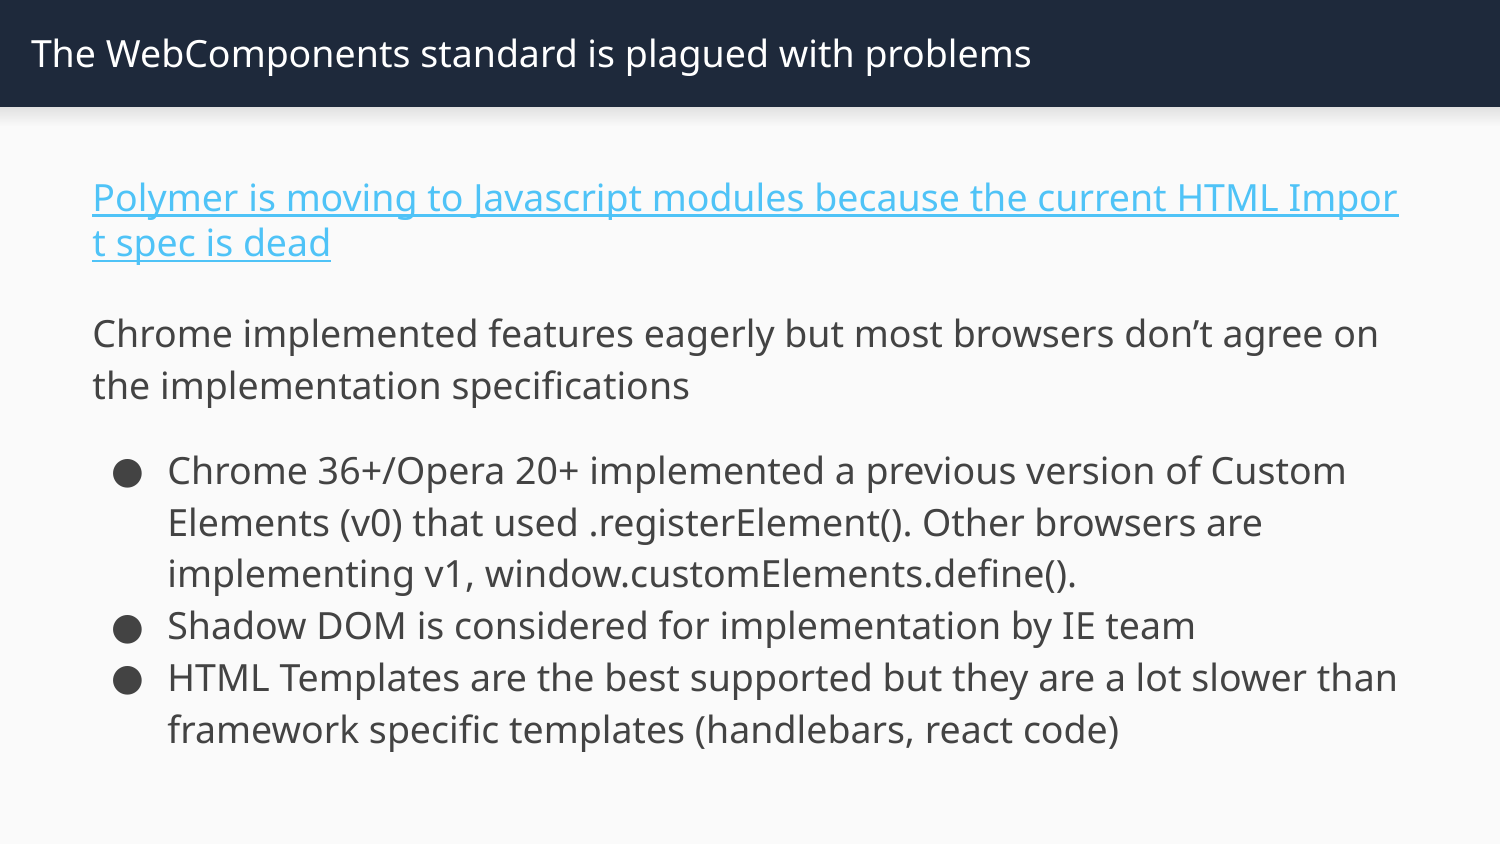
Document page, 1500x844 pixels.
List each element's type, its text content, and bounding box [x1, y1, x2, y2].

list Polymer is moving to Javascript modules because the current HTML Import spec is dead Chrome implemented features eagerly but most browsers don’t agree on the implementation specifications Chrome 36+/Opera 20+ implemented a previous version of Custom Elements (v0) that used .registerElement(). Other browsers are implementing v1, window.customElements.define(). Shadow DOM is considered for implementation by IE team HTML Templates are the best supported but they are a lot slower than framework specific templates (handlebars, react code) [77, 151, 1427, 774]
title The WebComponents standard is plagued with problems [16, 2, 1464, 102]
